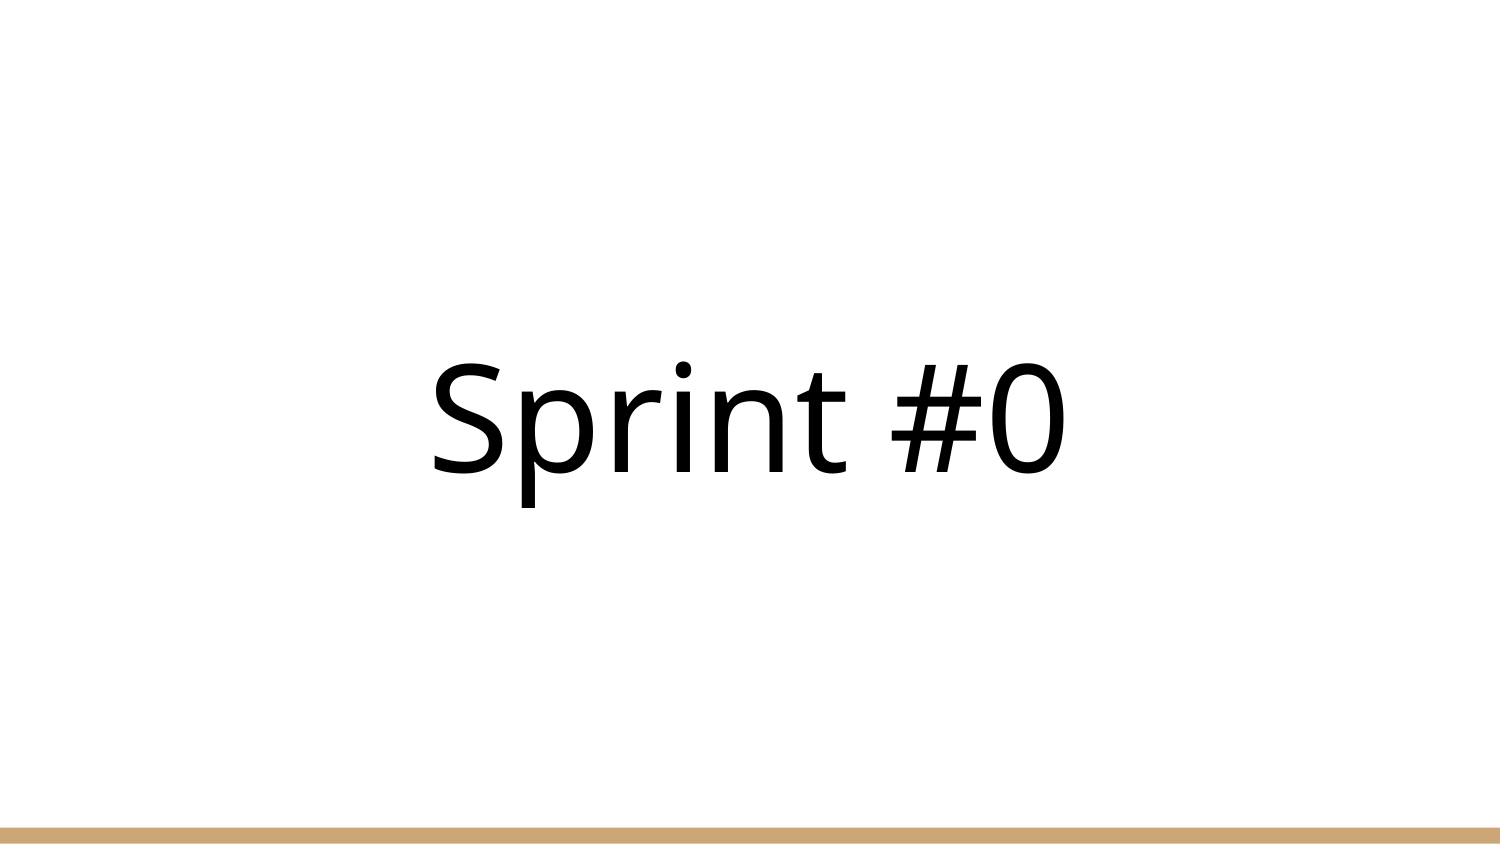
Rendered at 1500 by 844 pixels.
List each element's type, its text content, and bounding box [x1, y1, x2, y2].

title Sprint #0 [51, 325, 1449, 518]
